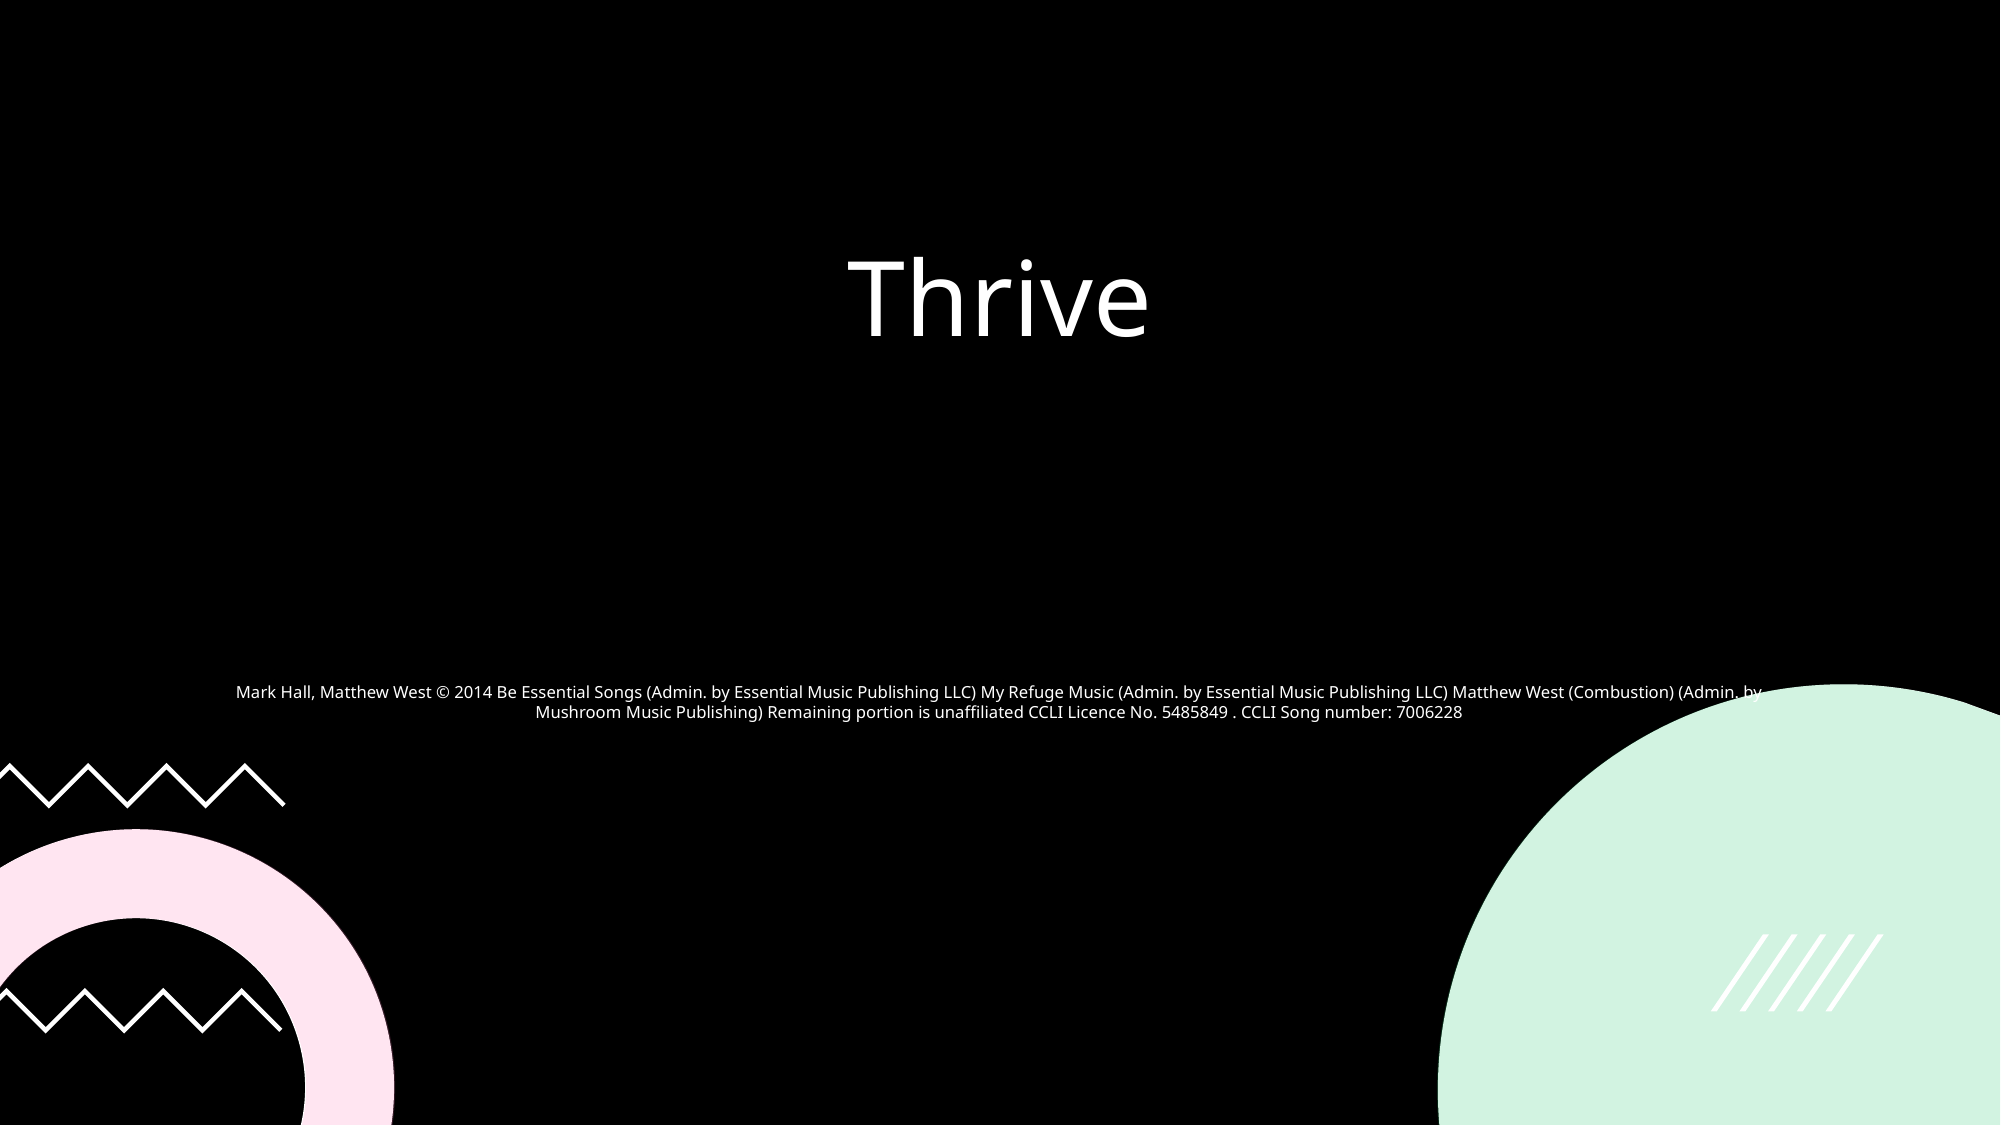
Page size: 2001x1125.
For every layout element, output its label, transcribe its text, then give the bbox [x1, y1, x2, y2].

text_box Thrive [200, 224, 1800, 365]
text_box Mark Hall, Matthew West © 2014 Be Essential Songs (Admin. by Essential Music Publishing LLC) My Refuge Music (Admin. by Essential Music Publishing LLC) Matthew West (Combustion) (Admin. by Mushroom Music Publishing) Remaining portion is unaffiliated CCLI Licence No. 5485849 . CCLI Song number: 7006228 [200, 674, 1800, 730]
